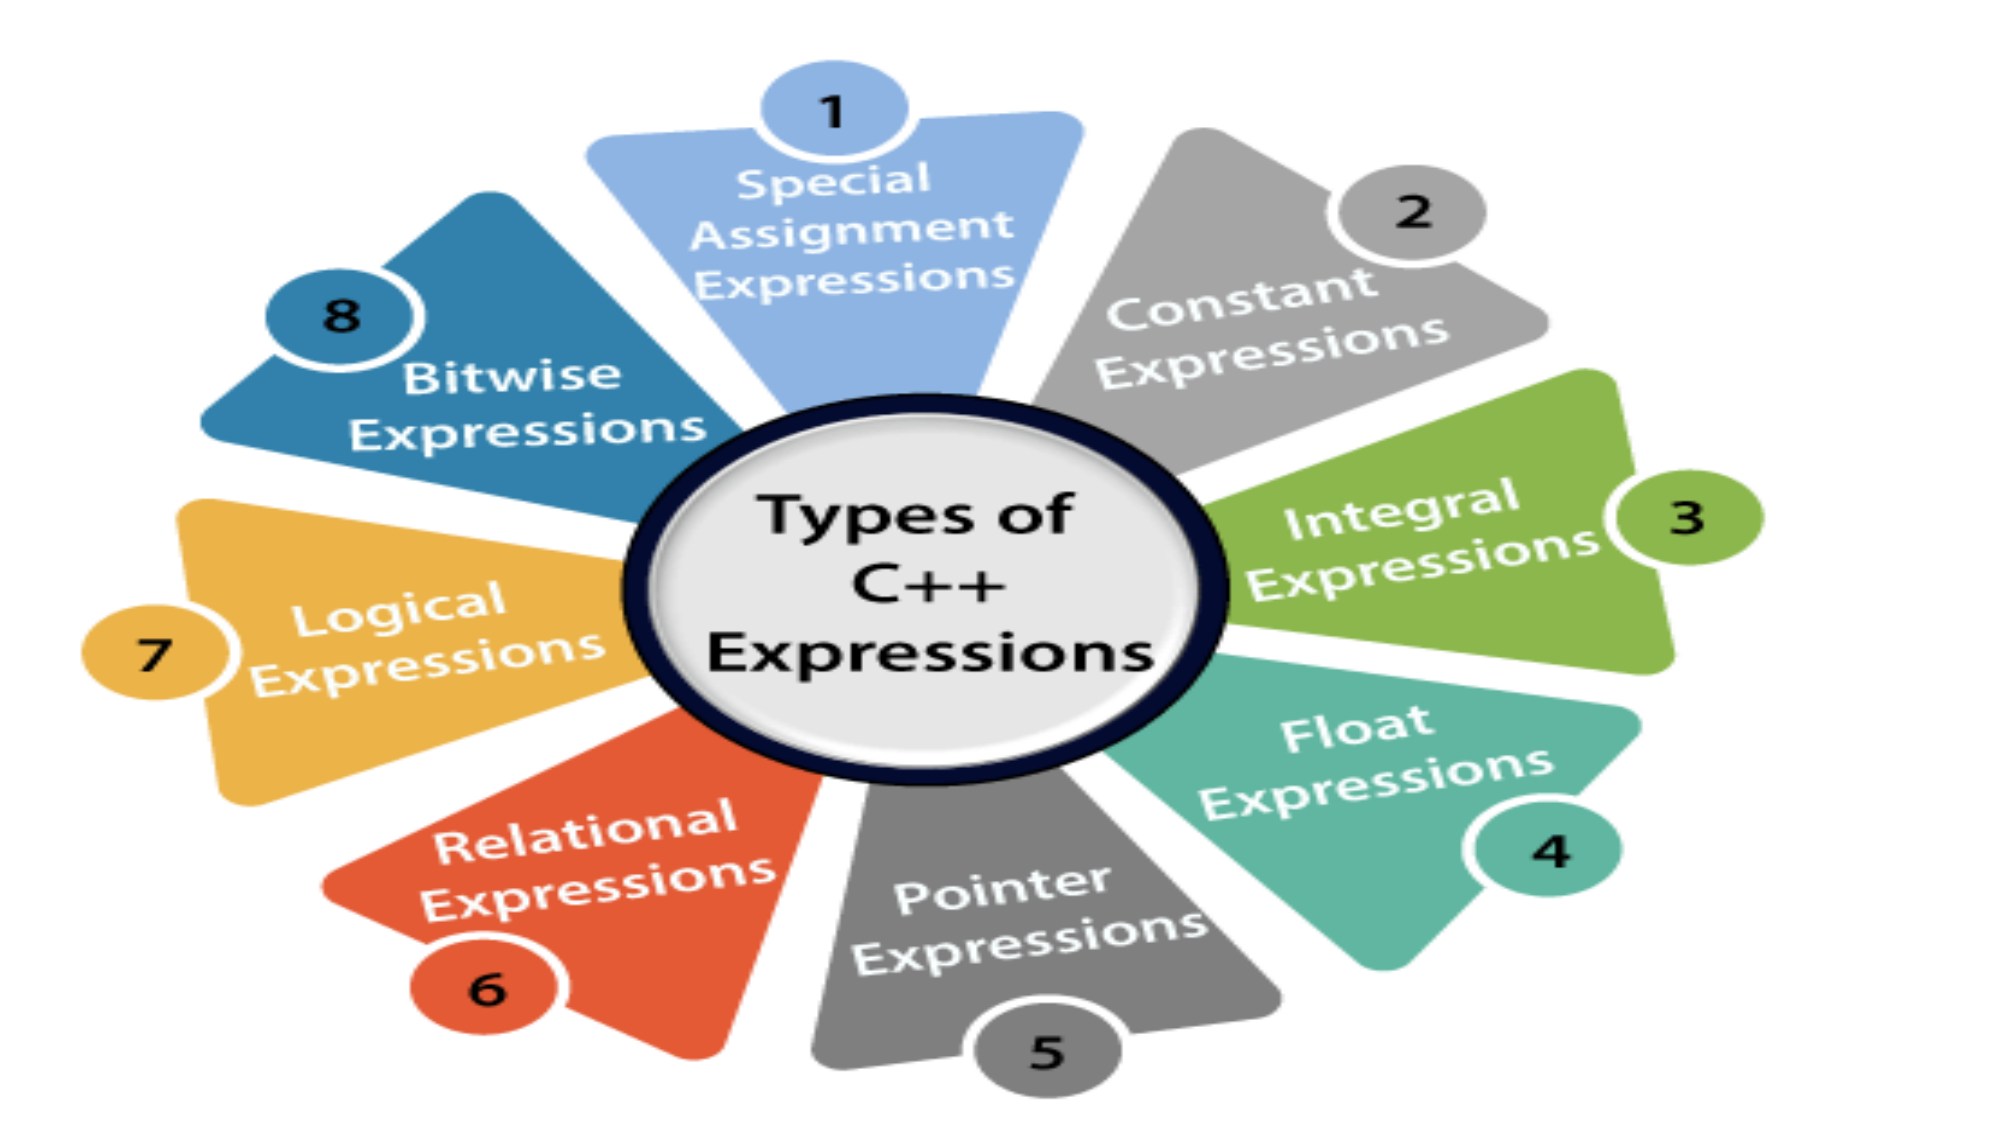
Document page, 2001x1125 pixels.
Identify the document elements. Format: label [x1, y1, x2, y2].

picture [25, 21, 1831, 1125]
